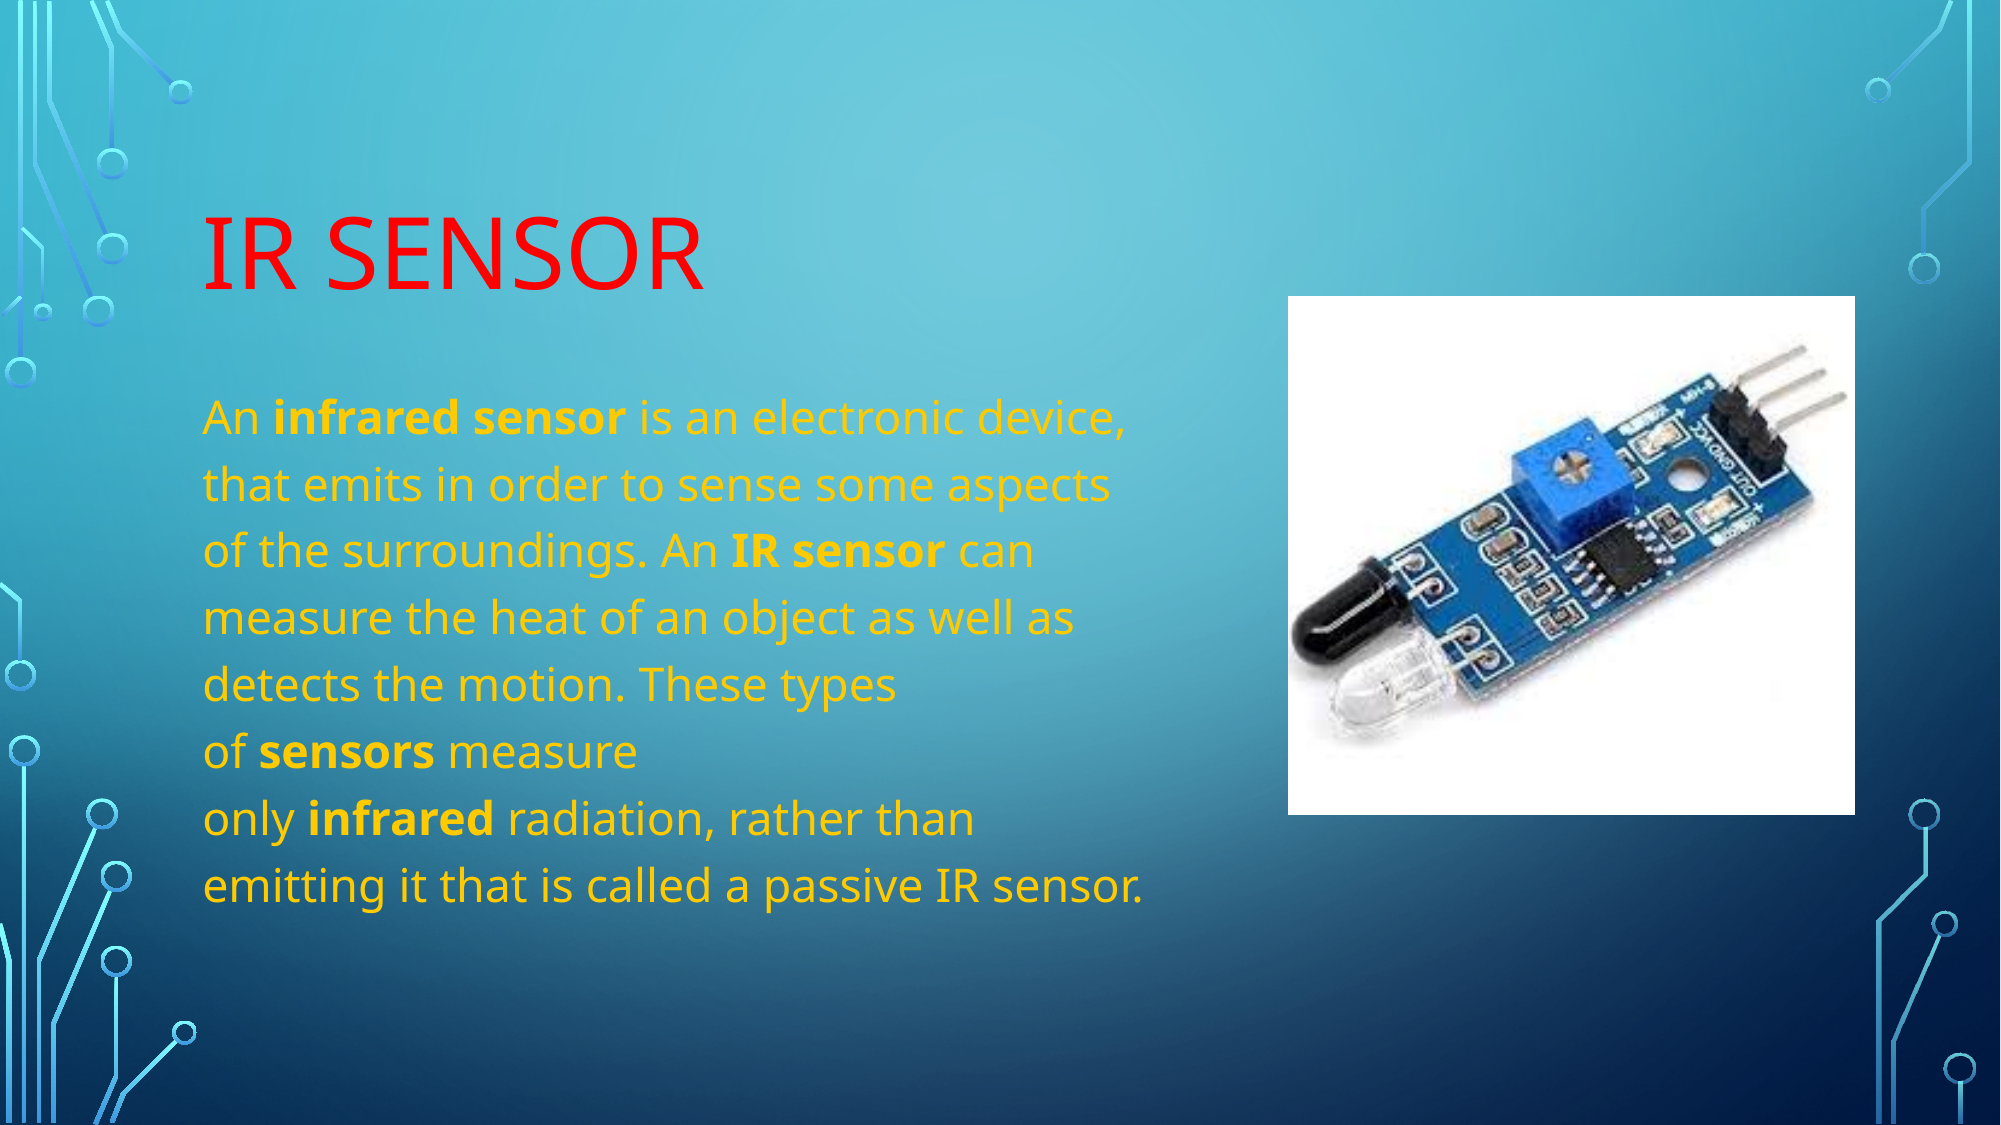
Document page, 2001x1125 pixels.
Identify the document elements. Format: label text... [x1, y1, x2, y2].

list An infrared sensor is an electronic device, that emits in order to sense some aspects of the surroundings. An IR sensor can measure the heat of an object as well as detects the motion. These types of sensors measure only infrared radiation, rather than emitting it that is called a passive IR sensor. [187, 369, 1161, 950]
picture [1287, 296, 1855, 815]
title IR SENSOR [187, 49, 1161, 319]
